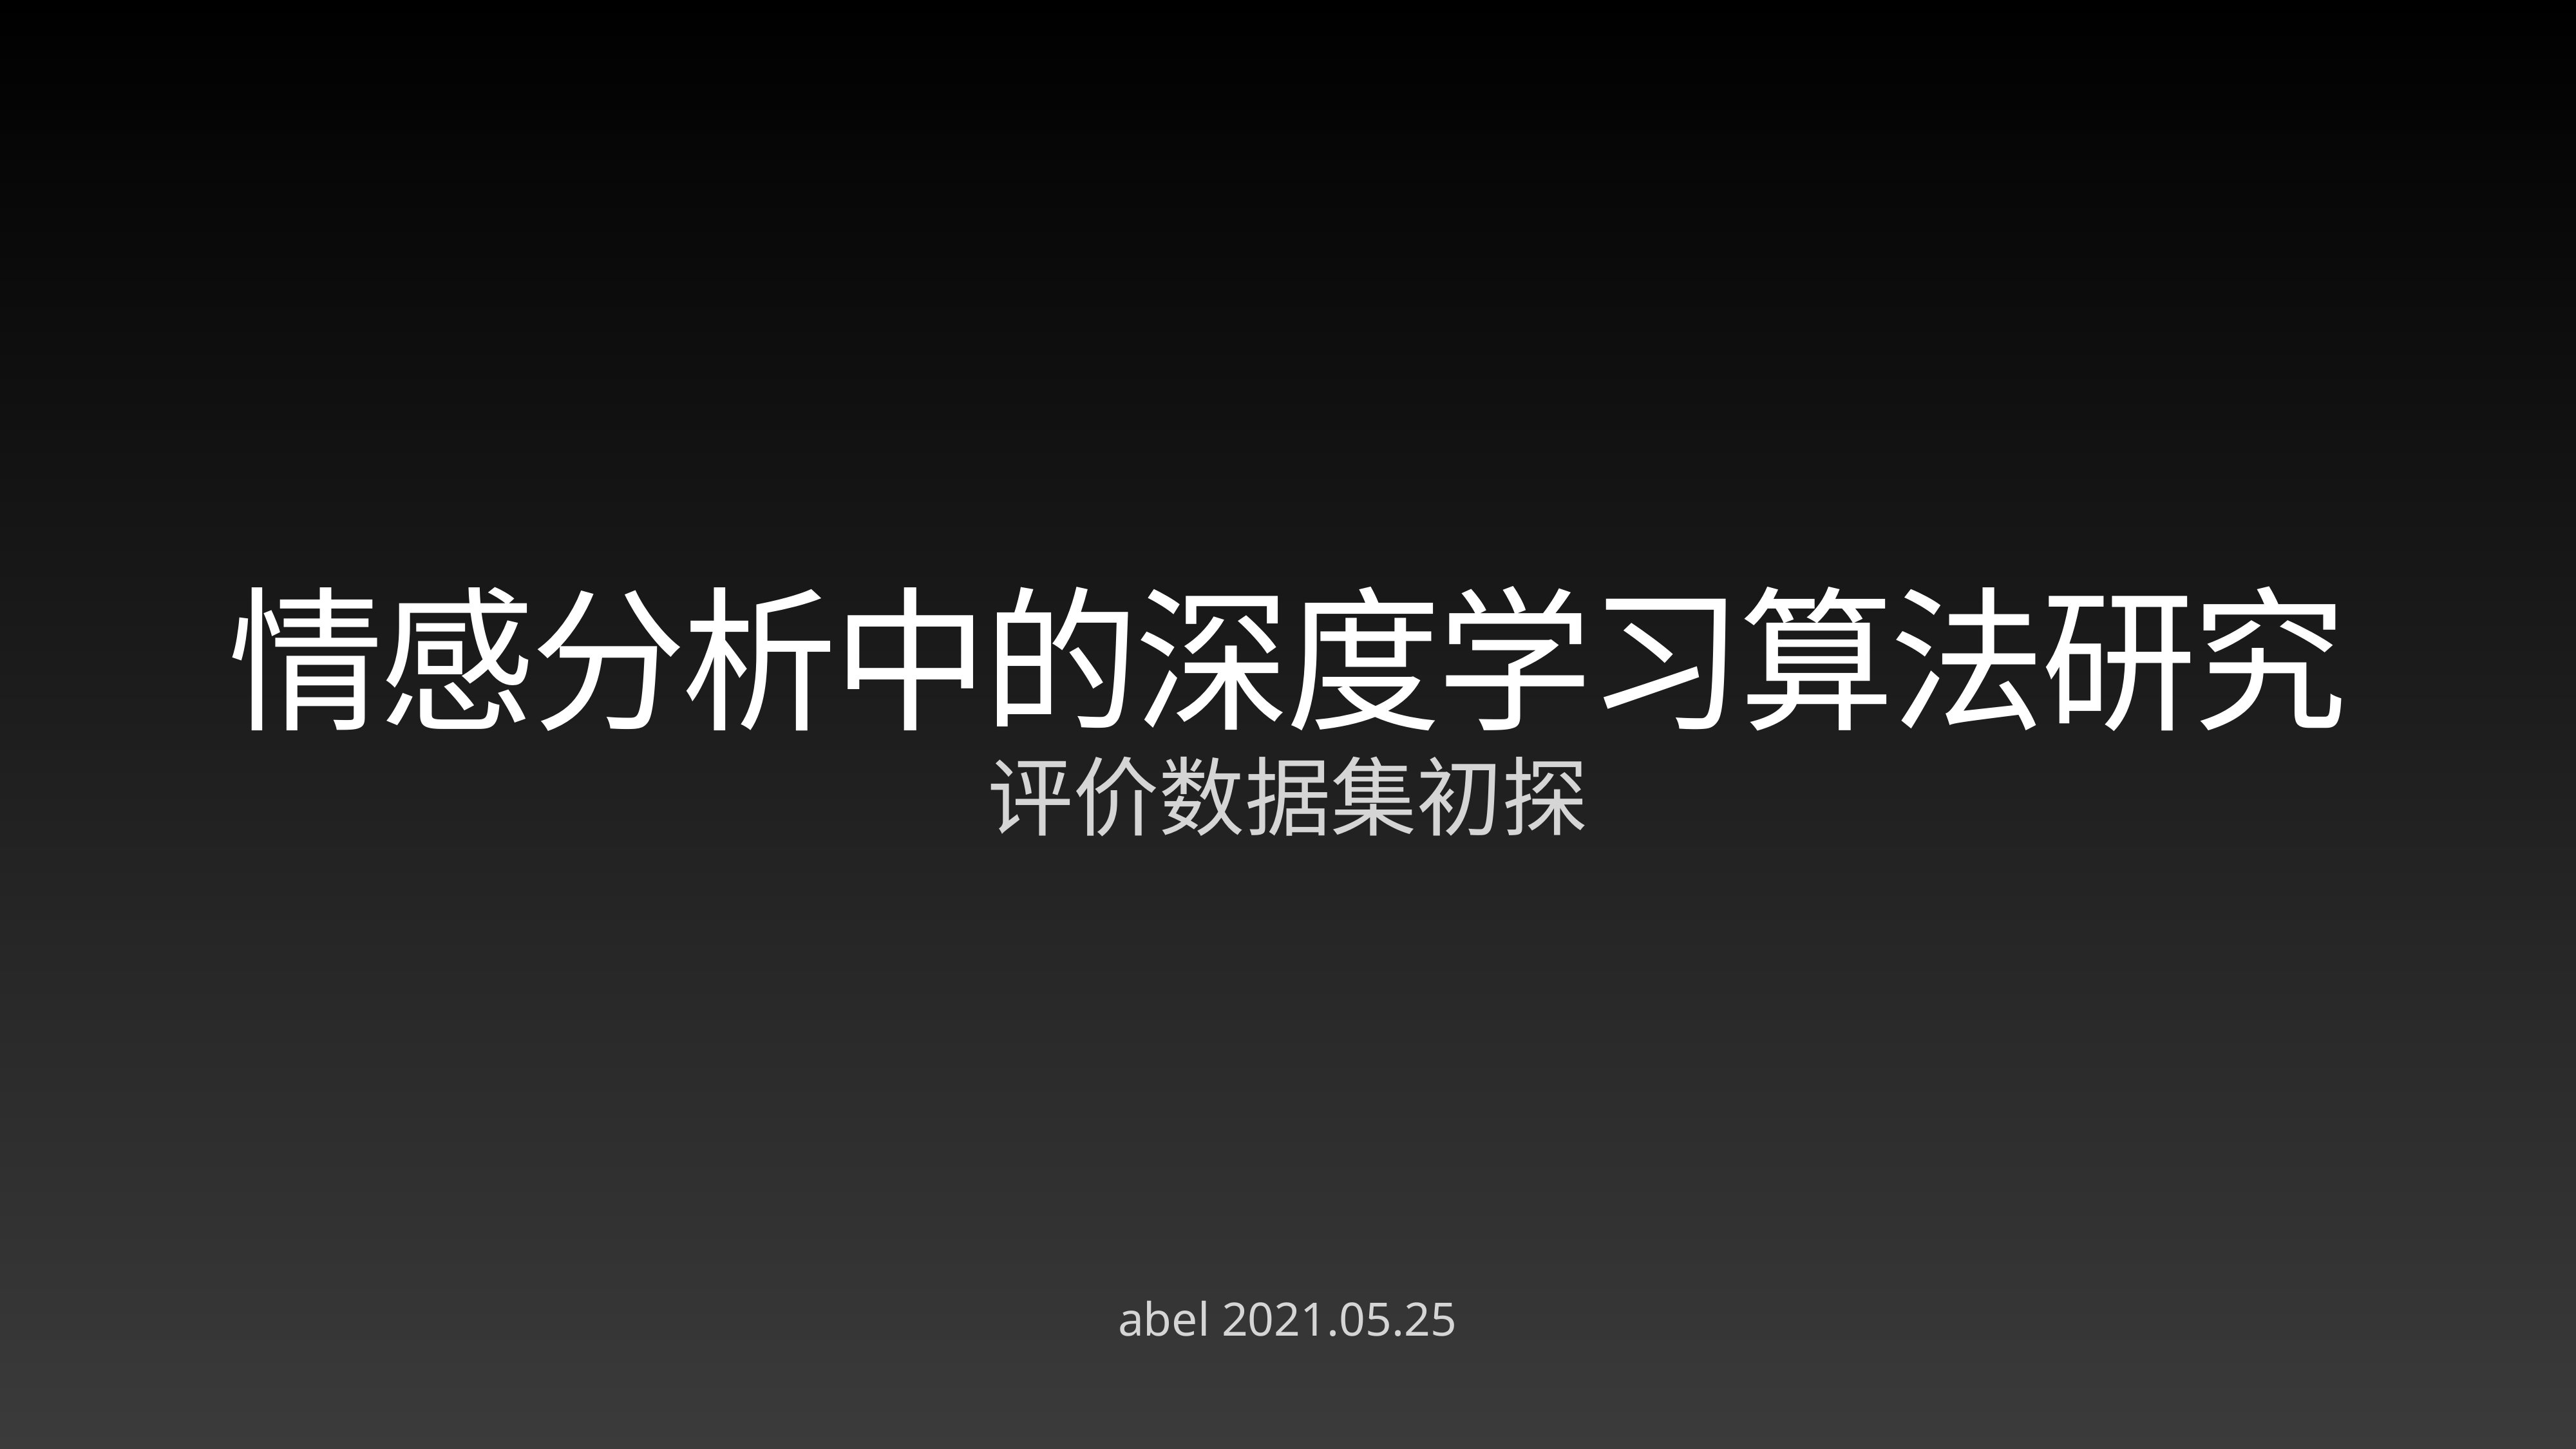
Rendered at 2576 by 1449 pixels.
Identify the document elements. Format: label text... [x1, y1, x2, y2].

subtitle 评价数据集初探 [133, 737, 2443, 1004]
list abel 2021.05.25 [133, 1284, 2443, 1359]
title 情感分析中的深度学习算法研究 [133, 347, 2443, 737]
